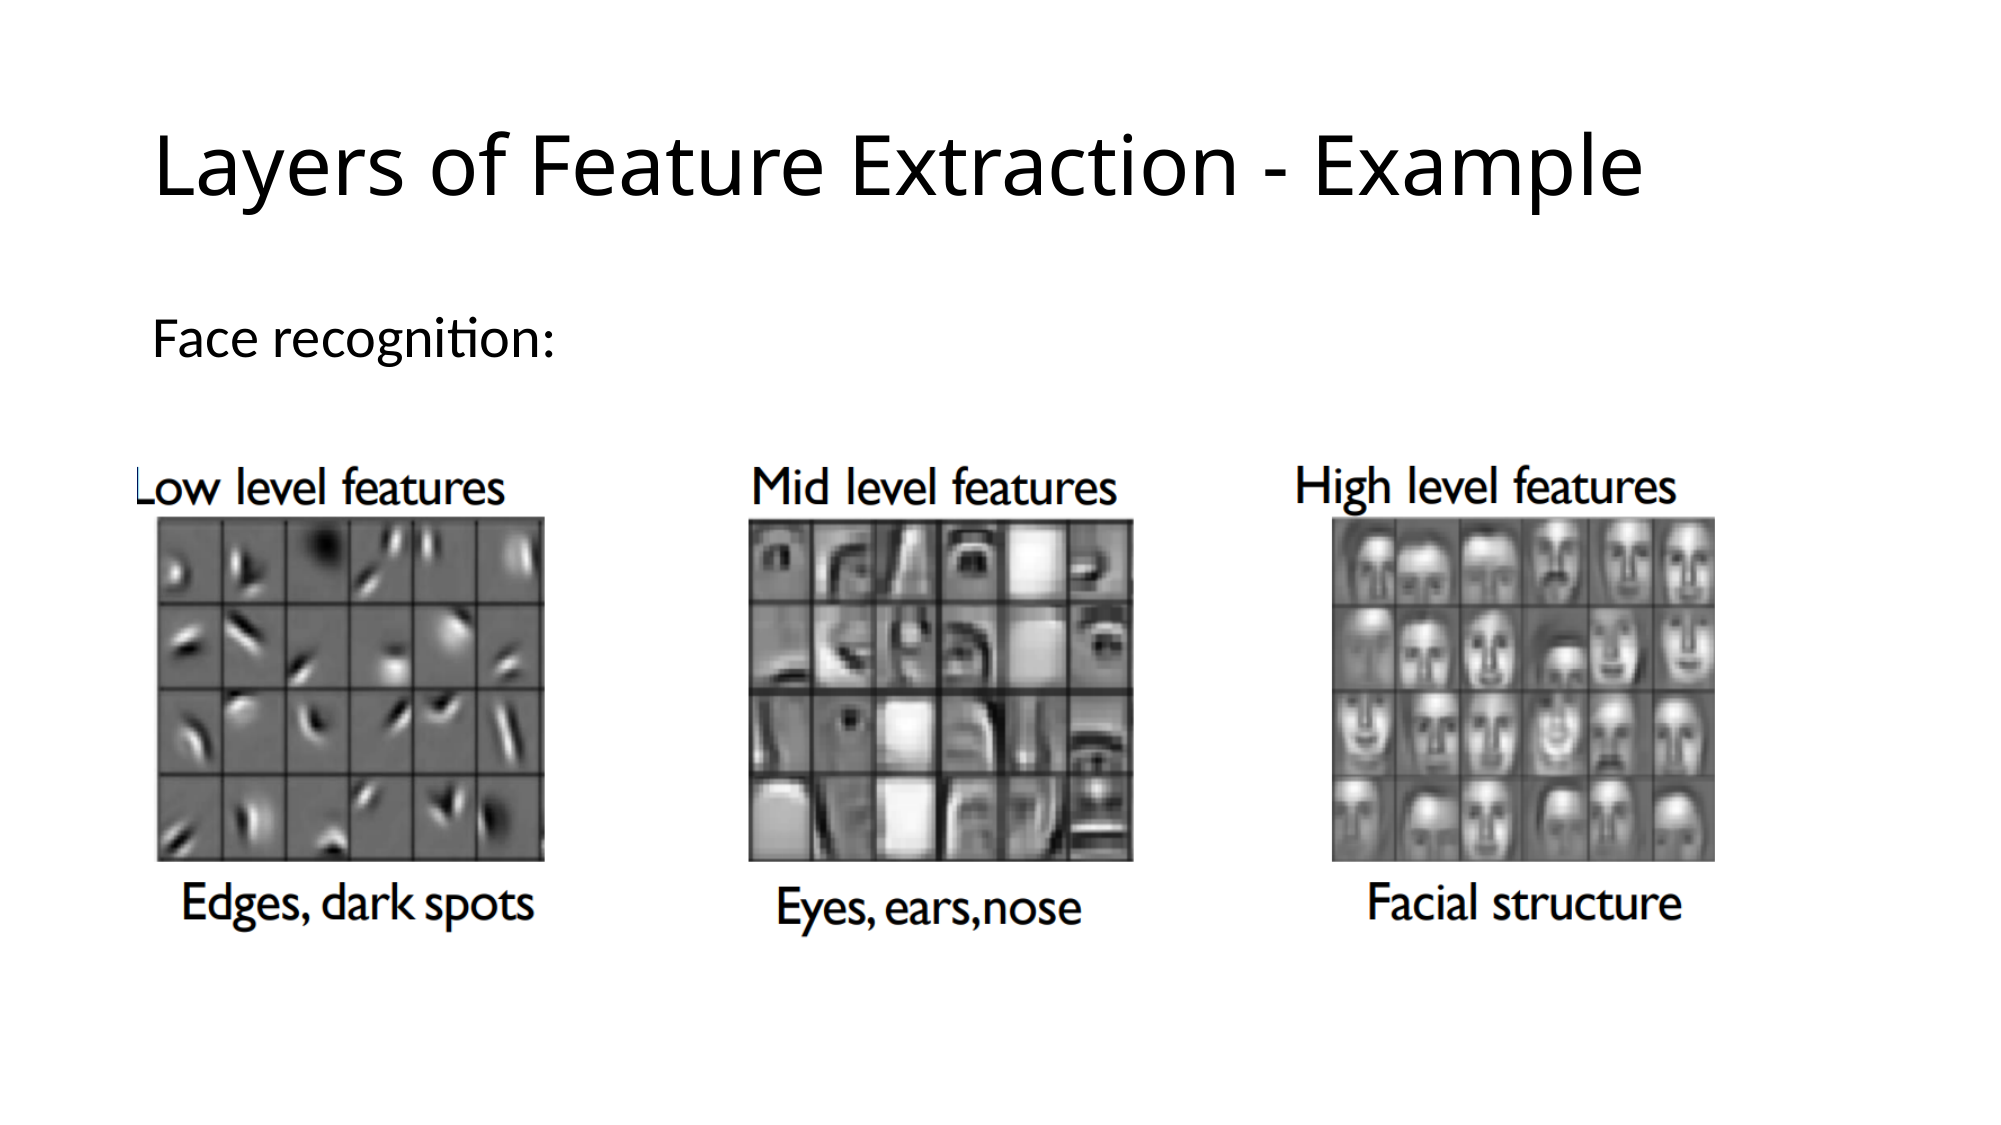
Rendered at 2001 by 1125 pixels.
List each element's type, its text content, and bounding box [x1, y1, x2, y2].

title Layers of Feature Extraction - Example [137, 59, 1863, 278]
picture [137, 458, 1733, 942]
list Face recognition: [137, 299, 1863, 1014]
